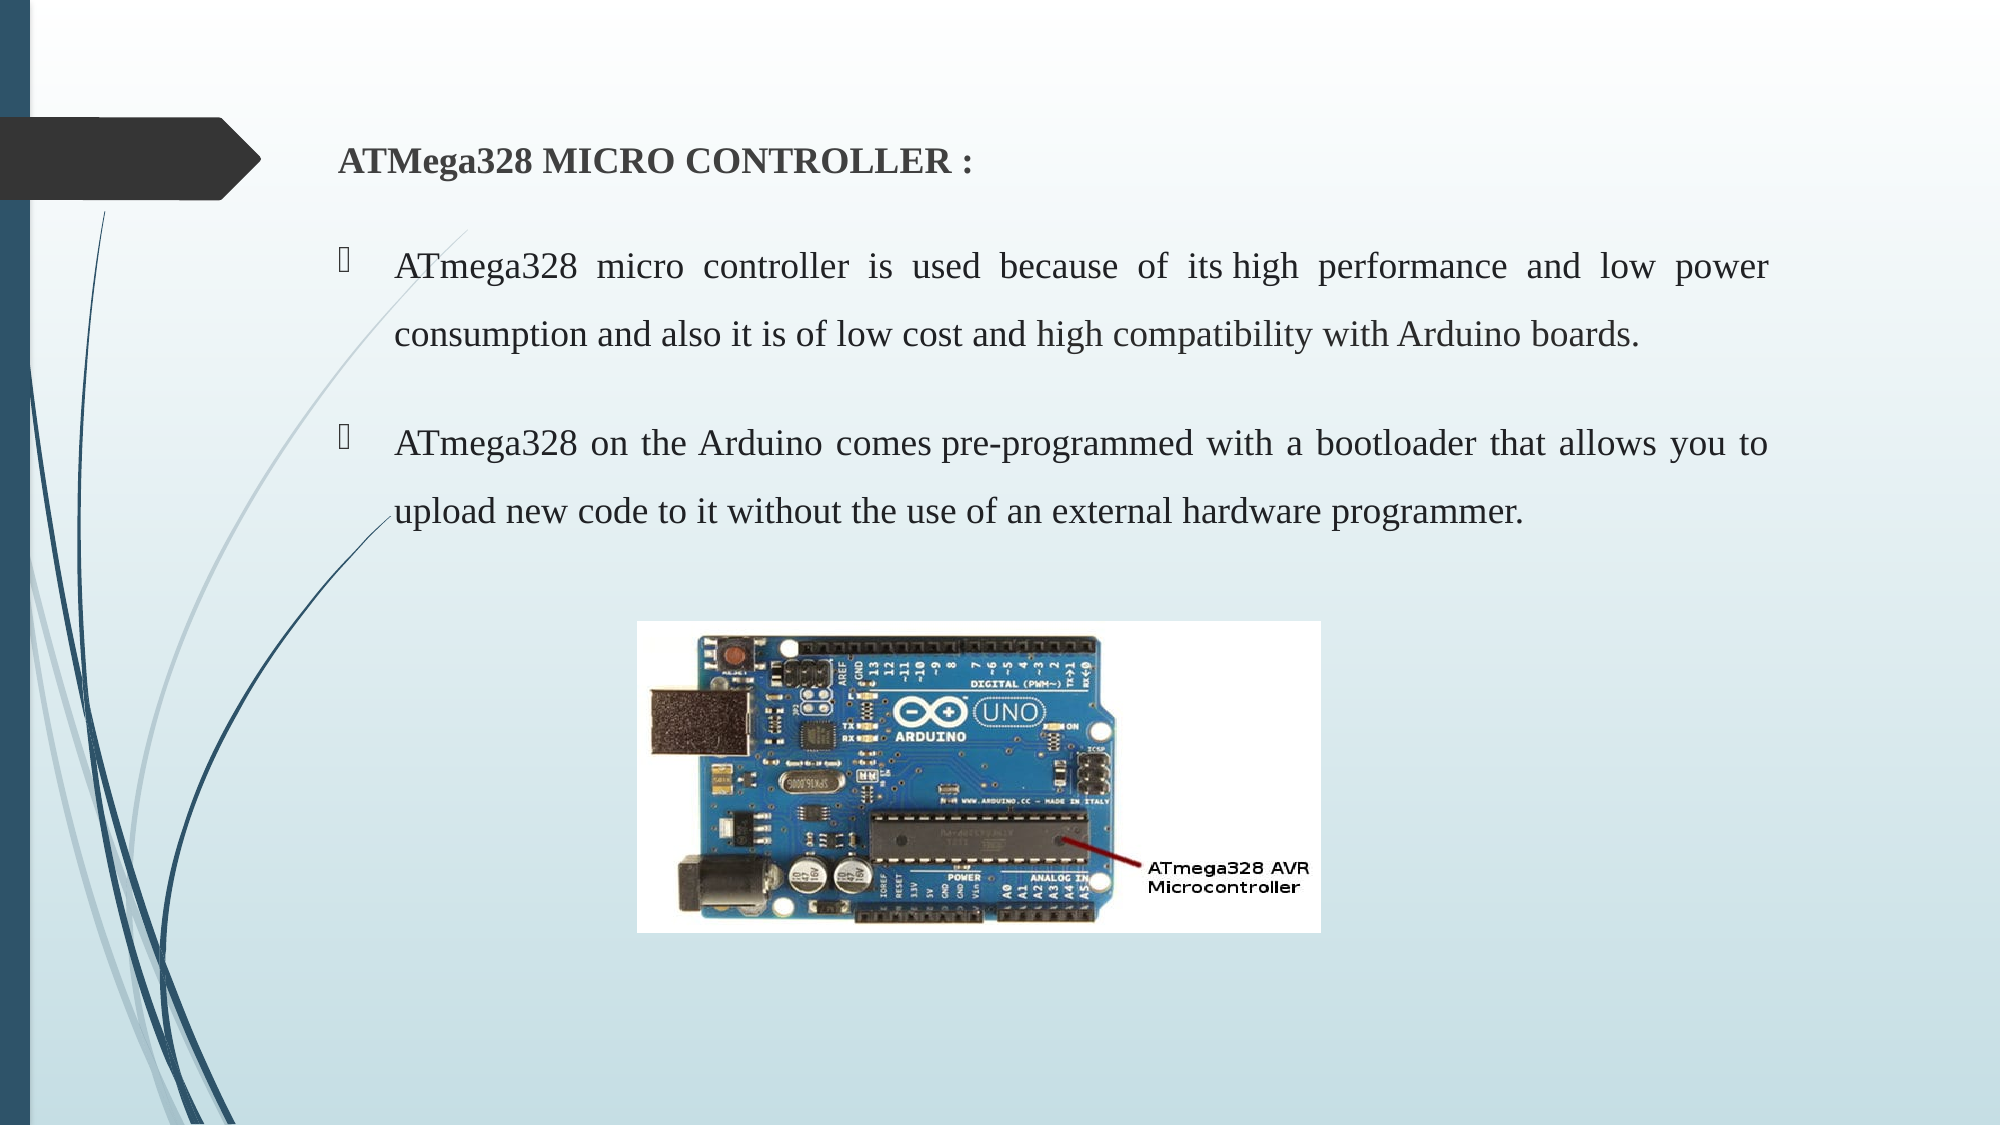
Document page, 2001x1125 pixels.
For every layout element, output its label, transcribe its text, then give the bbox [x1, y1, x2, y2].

picture [636, 621, 1321, 933]
list ATMega328 MICRO CONTROLLER : ATmega328 micro controller is used because of its high performance and low power consumption and also it is of low cost and high compatibility with Arduino boards. ATmega328 on the Arduino comes pre-programmed with a bootloader that allows you to upload new code to it without the use of an external hardware programmer. [322, 126, 1786, 1076]
